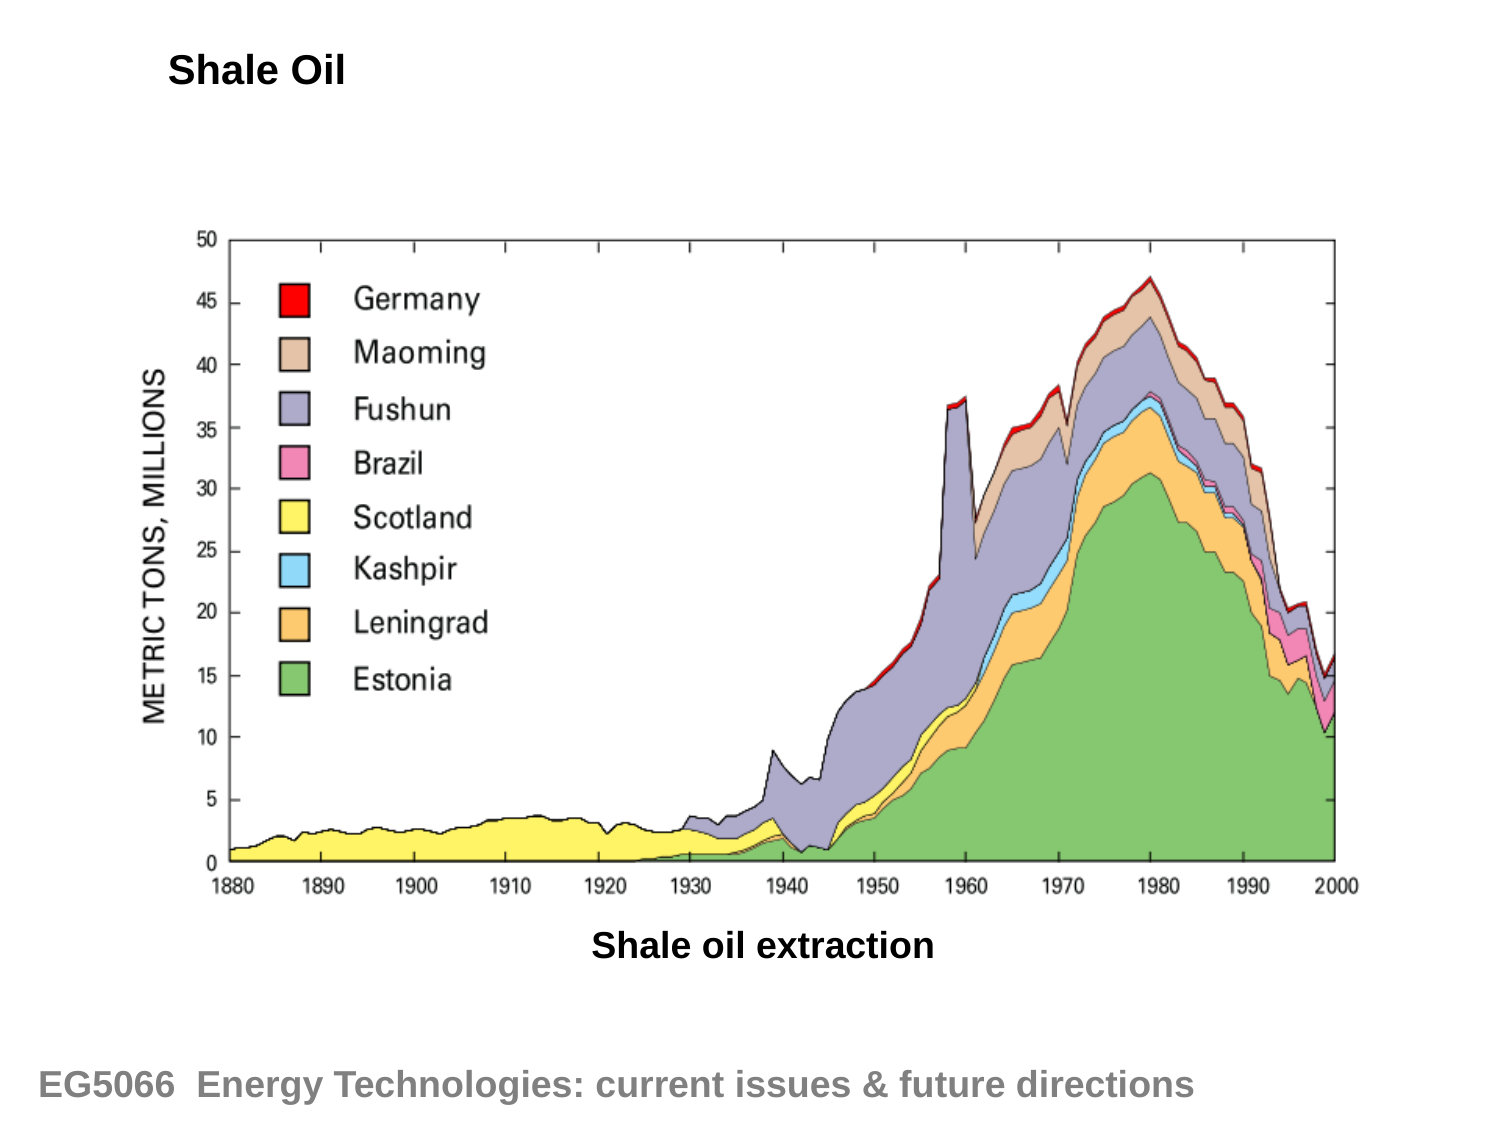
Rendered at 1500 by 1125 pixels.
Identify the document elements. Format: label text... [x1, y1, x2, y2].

text_box EG5066 Energy Technologies: current issues & future directions [23, 1052, 1313, 1113]
text_box Shale Oil [153, 35, 362, 100]
text_box Shale oil extraction [576, 919, 951, 974]
picture [124, 215, 1376, 910]
